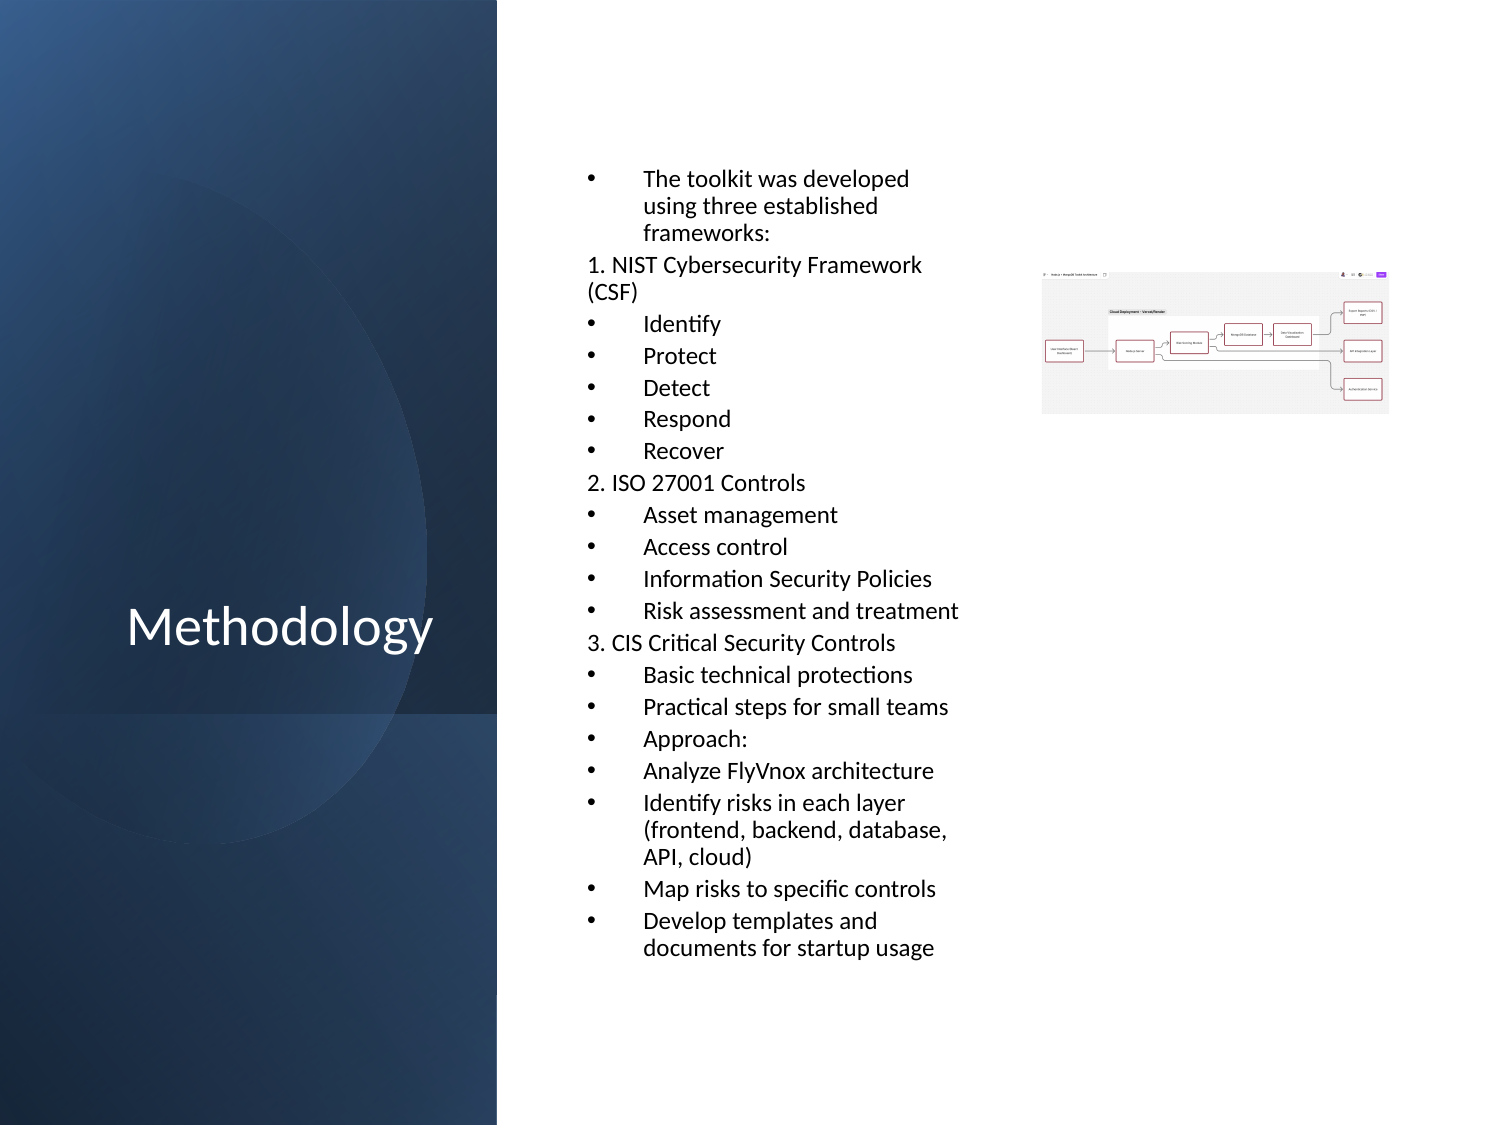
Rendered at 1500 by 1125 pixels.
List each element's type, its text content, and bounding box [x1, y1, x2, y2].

list The toolkit was developed using three established frameworks: 1. NIST Cybersecurity Framework (CSF) Identify Protect Detect Respond Recover 2. ISO 27001 Controls Asset management Access control Information Security Policies Risk assessment and treatment 3. CIS Critical Security Controls Basic technical protections Practical steps for small teams Approach: Analyze FlyVnox architecture Identify risks in each layer (frontend, backend, database, API, cloud) Map risks to specific controls Develop templates and documents for startup usage [572, 109, 977, 1018]
title Methodology [99, 75, 450, 664]
text_box [0, 0, 499, 1125]
picture [1041, 272, 1390, 414]
text_box [499, 0, 1500, 1125]
